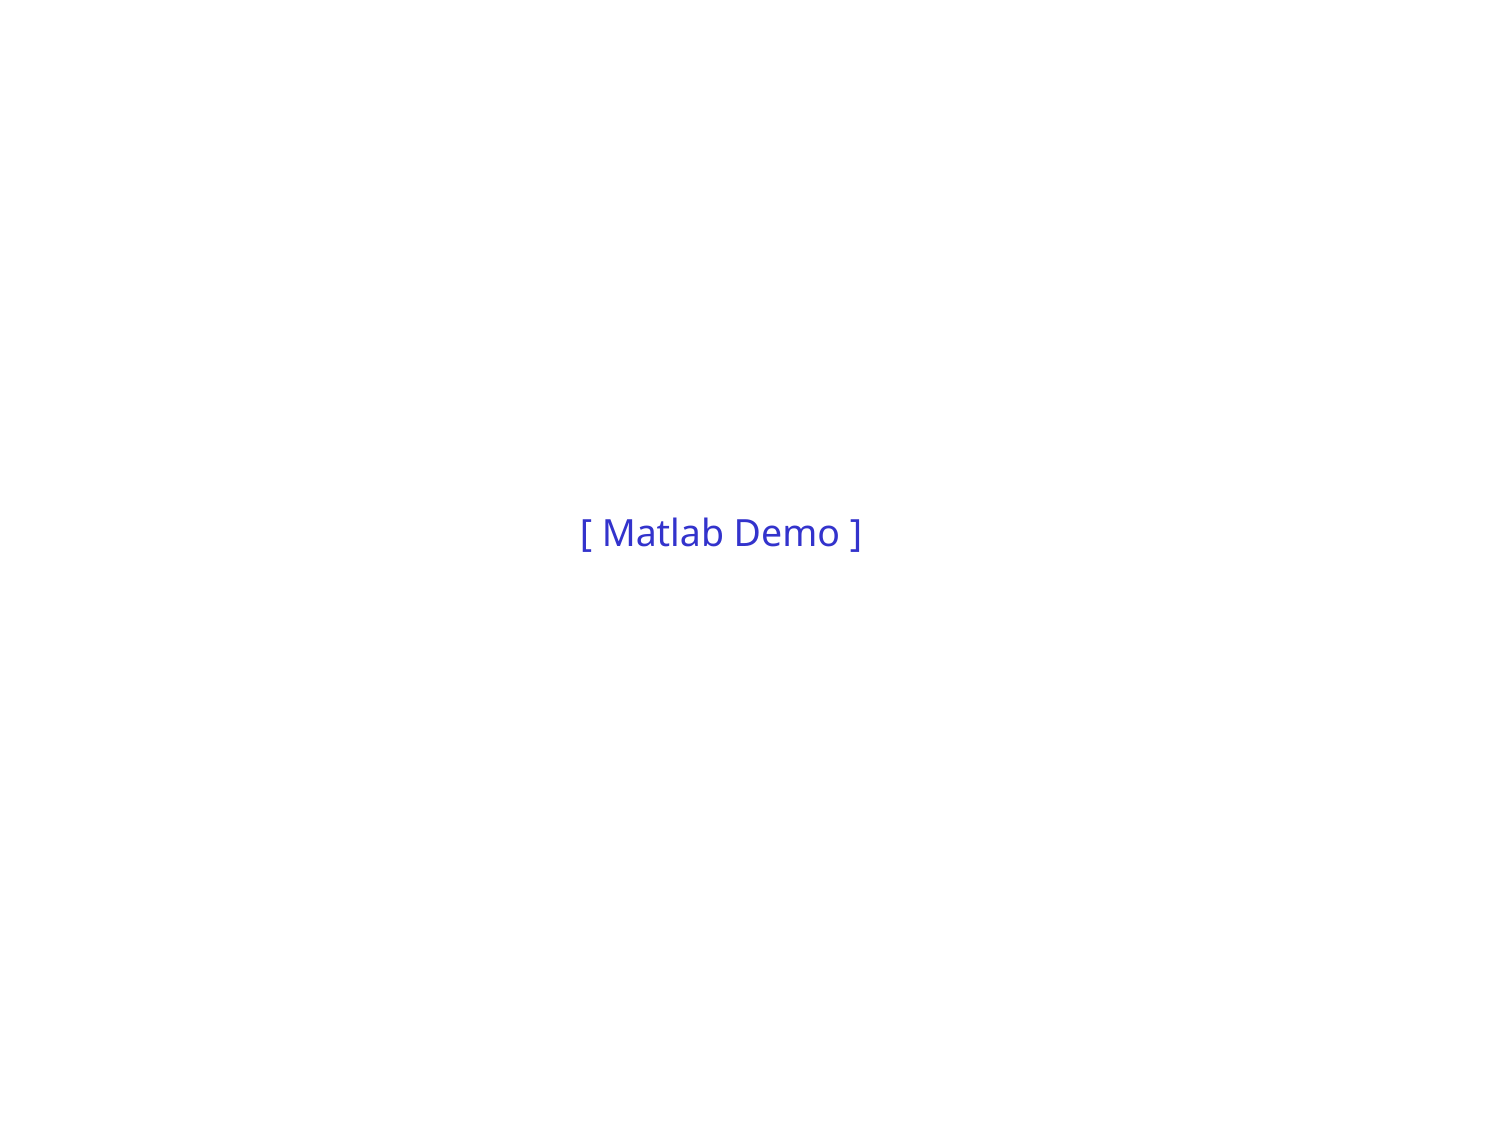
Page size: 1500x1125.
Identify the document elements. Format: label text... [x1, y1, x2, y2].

text_box [ Matlab Demo ] [565, 501, 878, 562]
